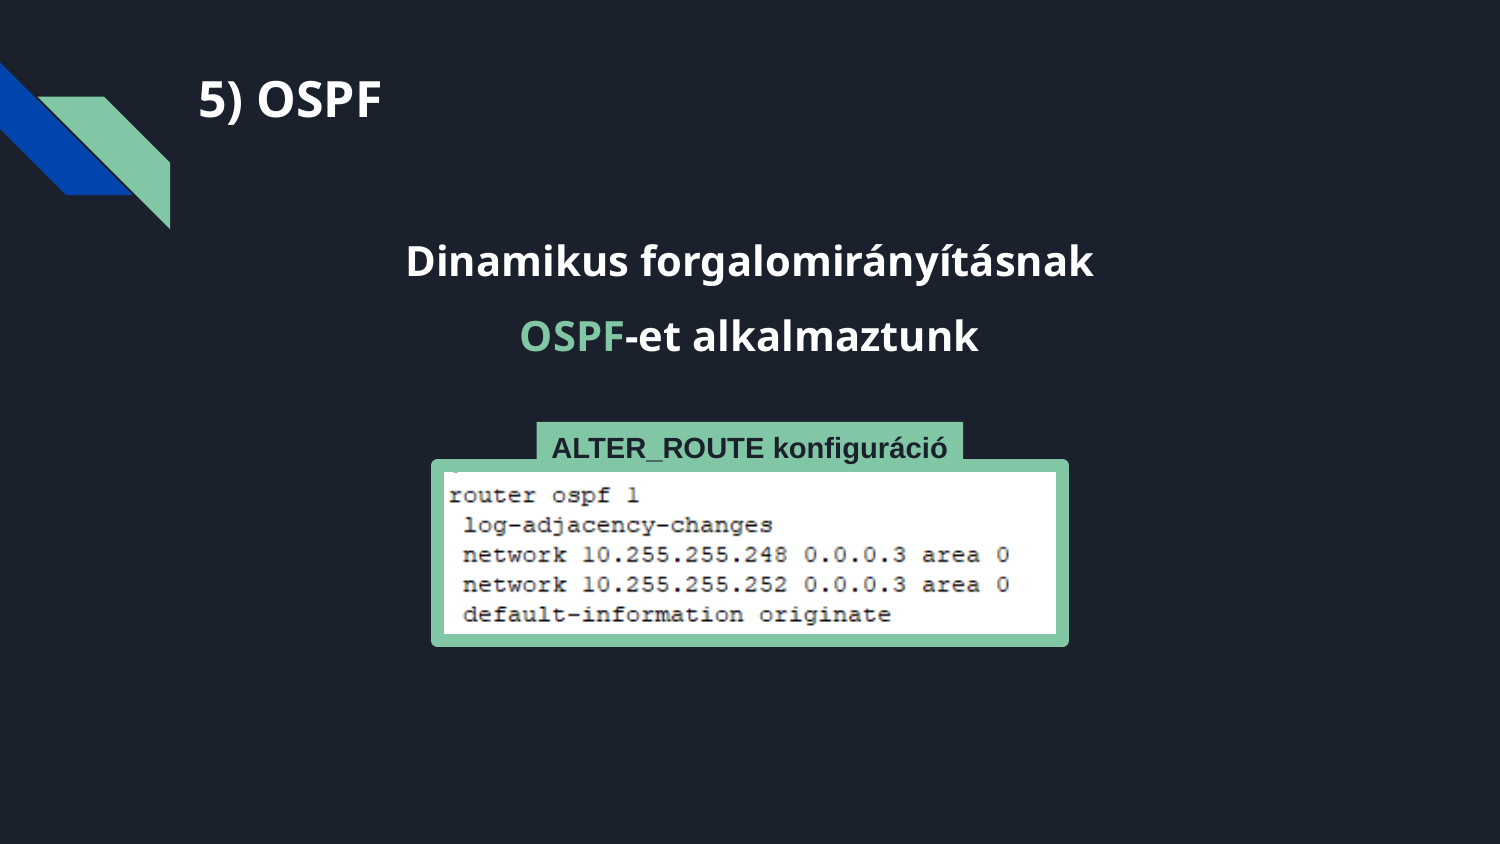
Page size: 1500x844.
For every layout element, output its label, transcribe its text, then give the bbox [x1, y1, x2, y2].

title 5) OSPF [170, 52, 832, 203]
picture [443, 471, 1057, 635]
text_box Dinamikus forgalomirányításnak OSPF-et alkalmaztunk [368, 202, 1132, 368]
text_box ALTER_ROUTE konfiguráció [536, 421, 964, 470]
